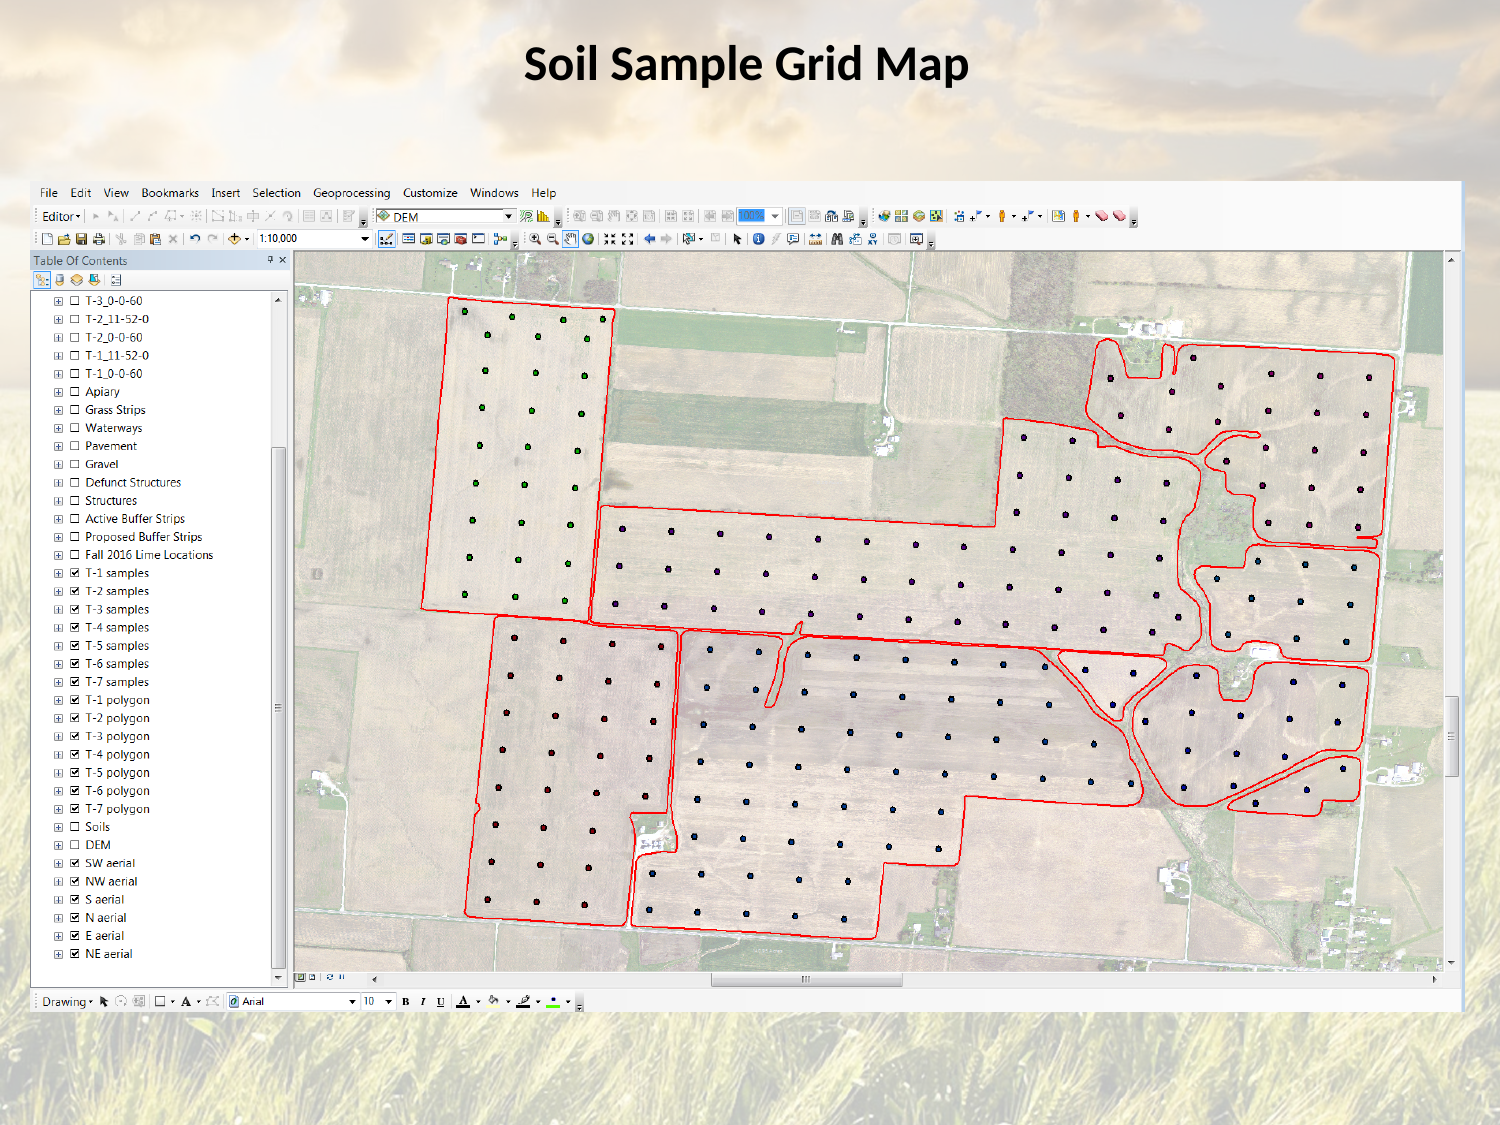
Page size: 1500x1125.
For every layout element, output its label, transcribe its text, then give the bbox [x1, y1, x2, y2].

picture [29, 181, 1465, 1012]
text_box Soil Sample Grid Map [282, 23, 1212, 99]
